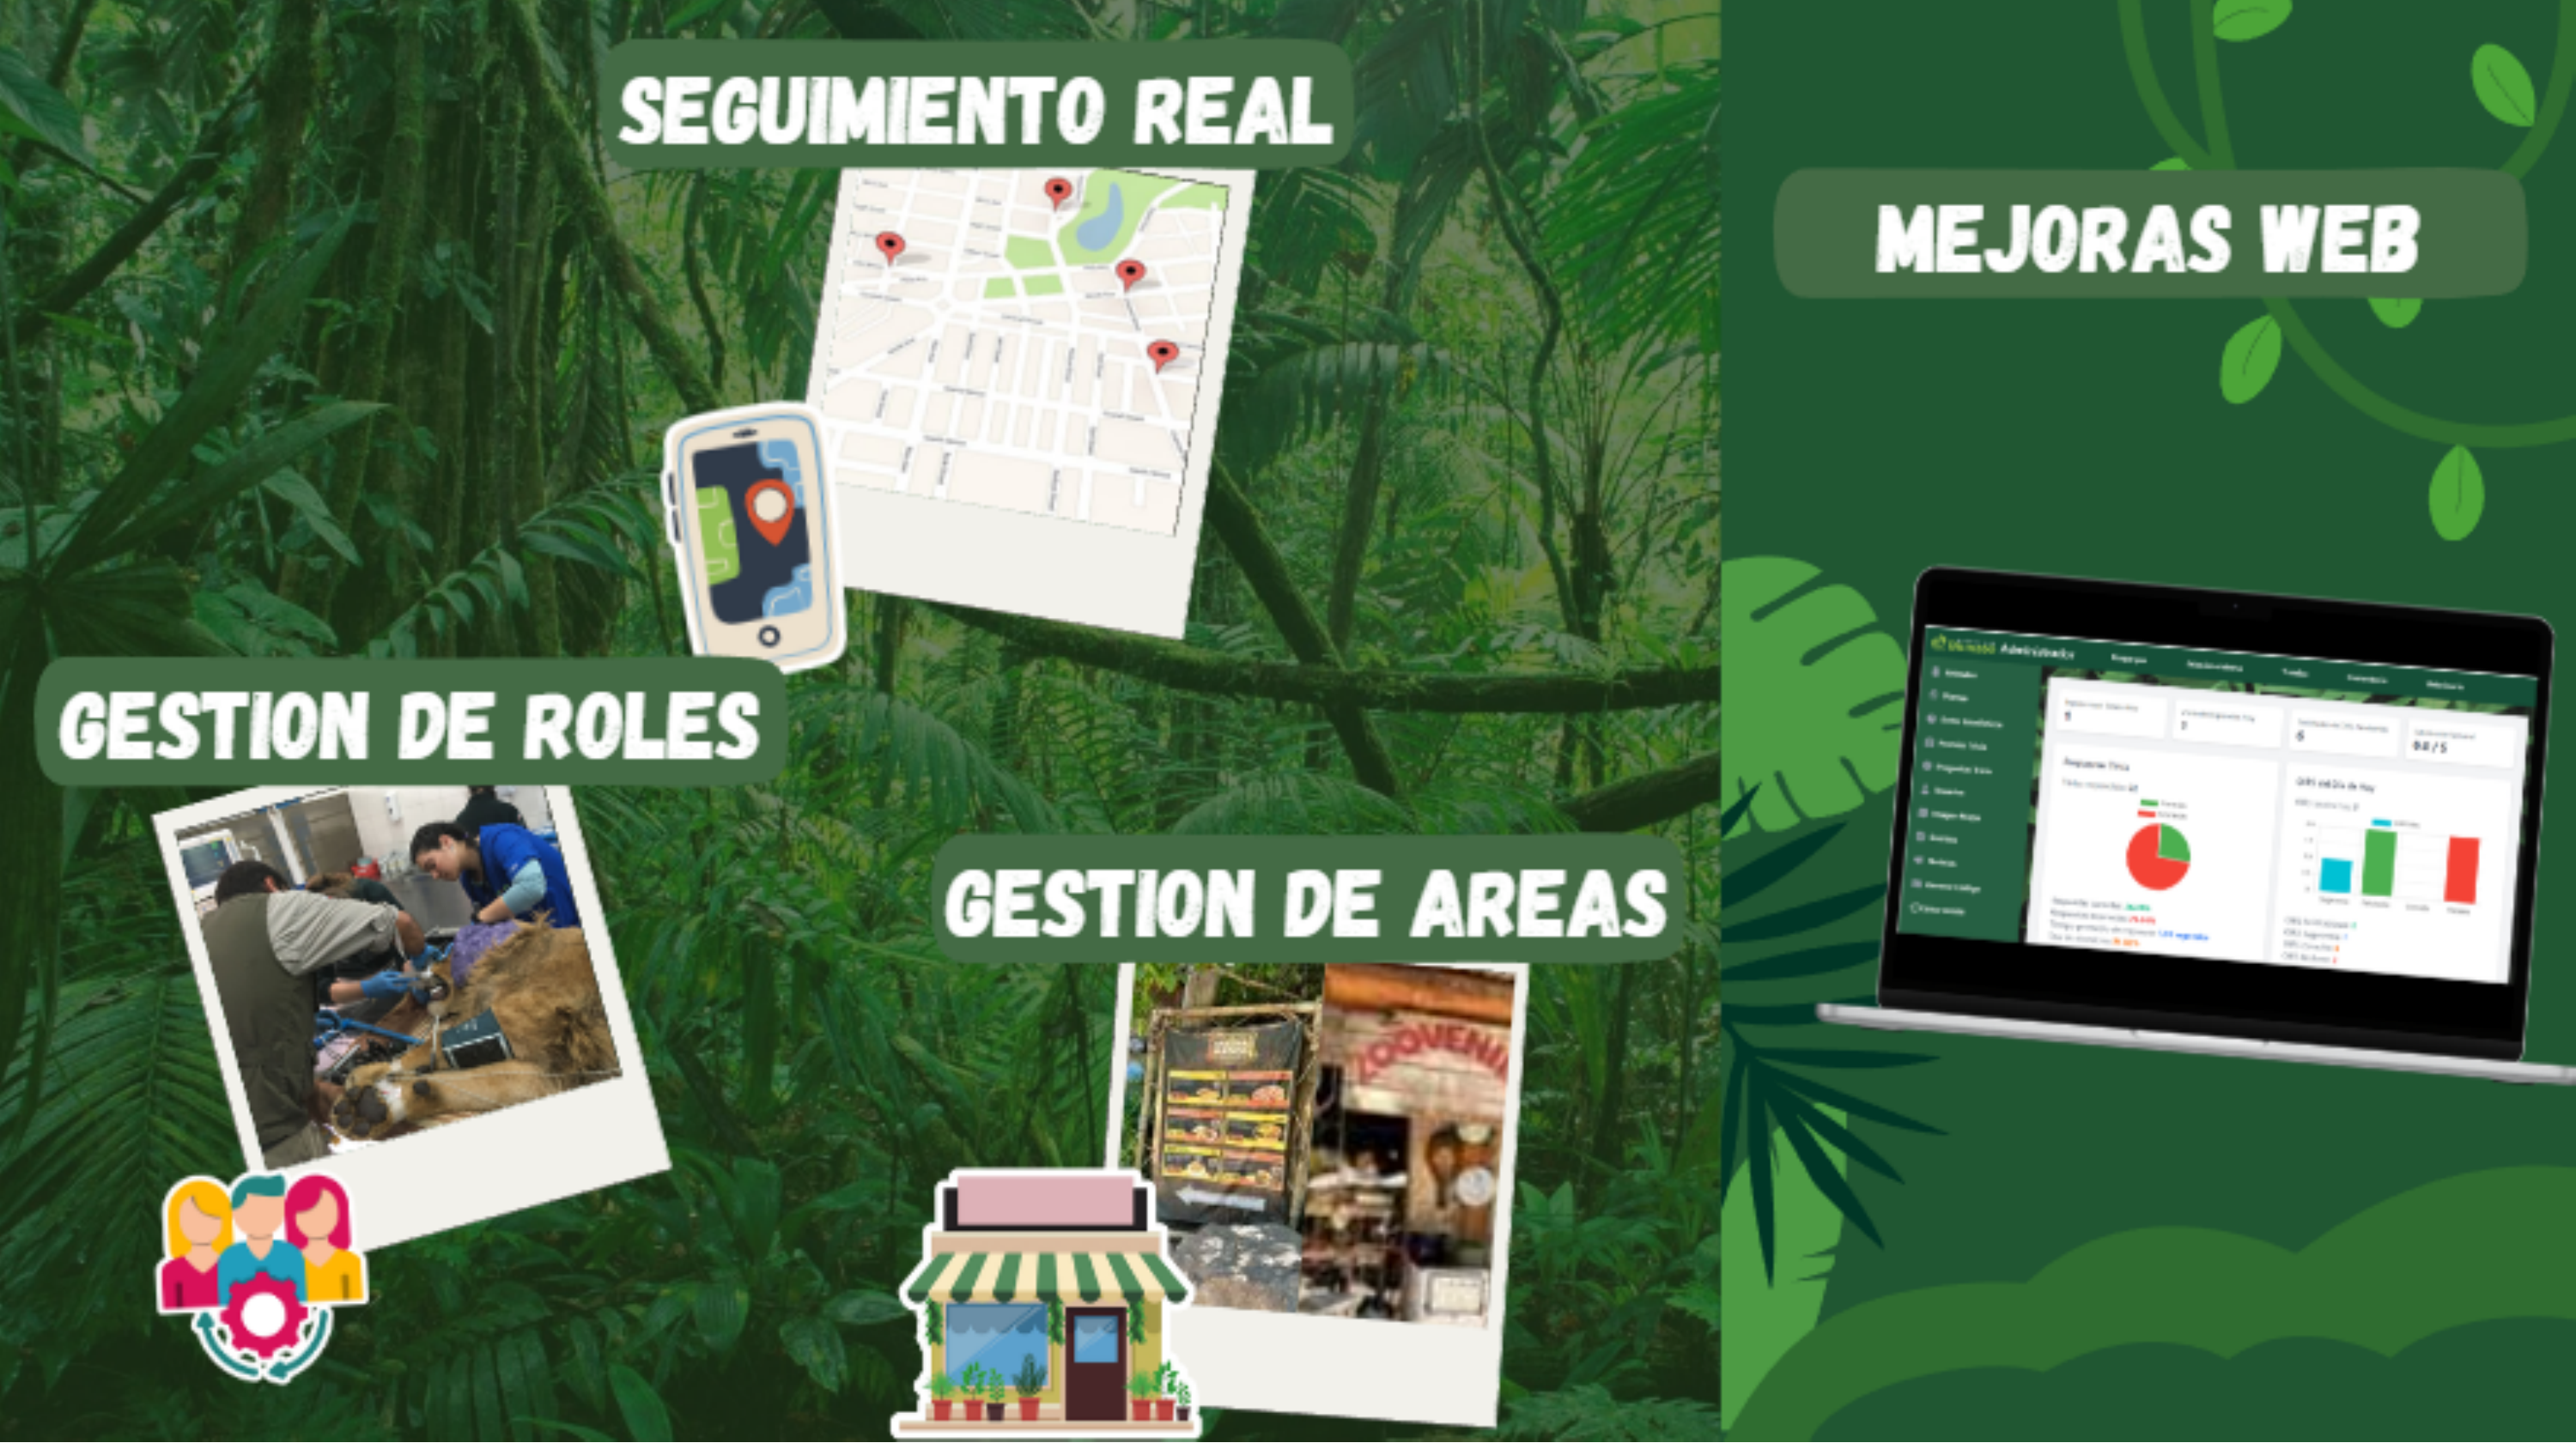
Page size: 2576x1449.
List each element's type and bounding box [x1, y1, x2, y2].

text_box [0, 0, 2576, 1442]
